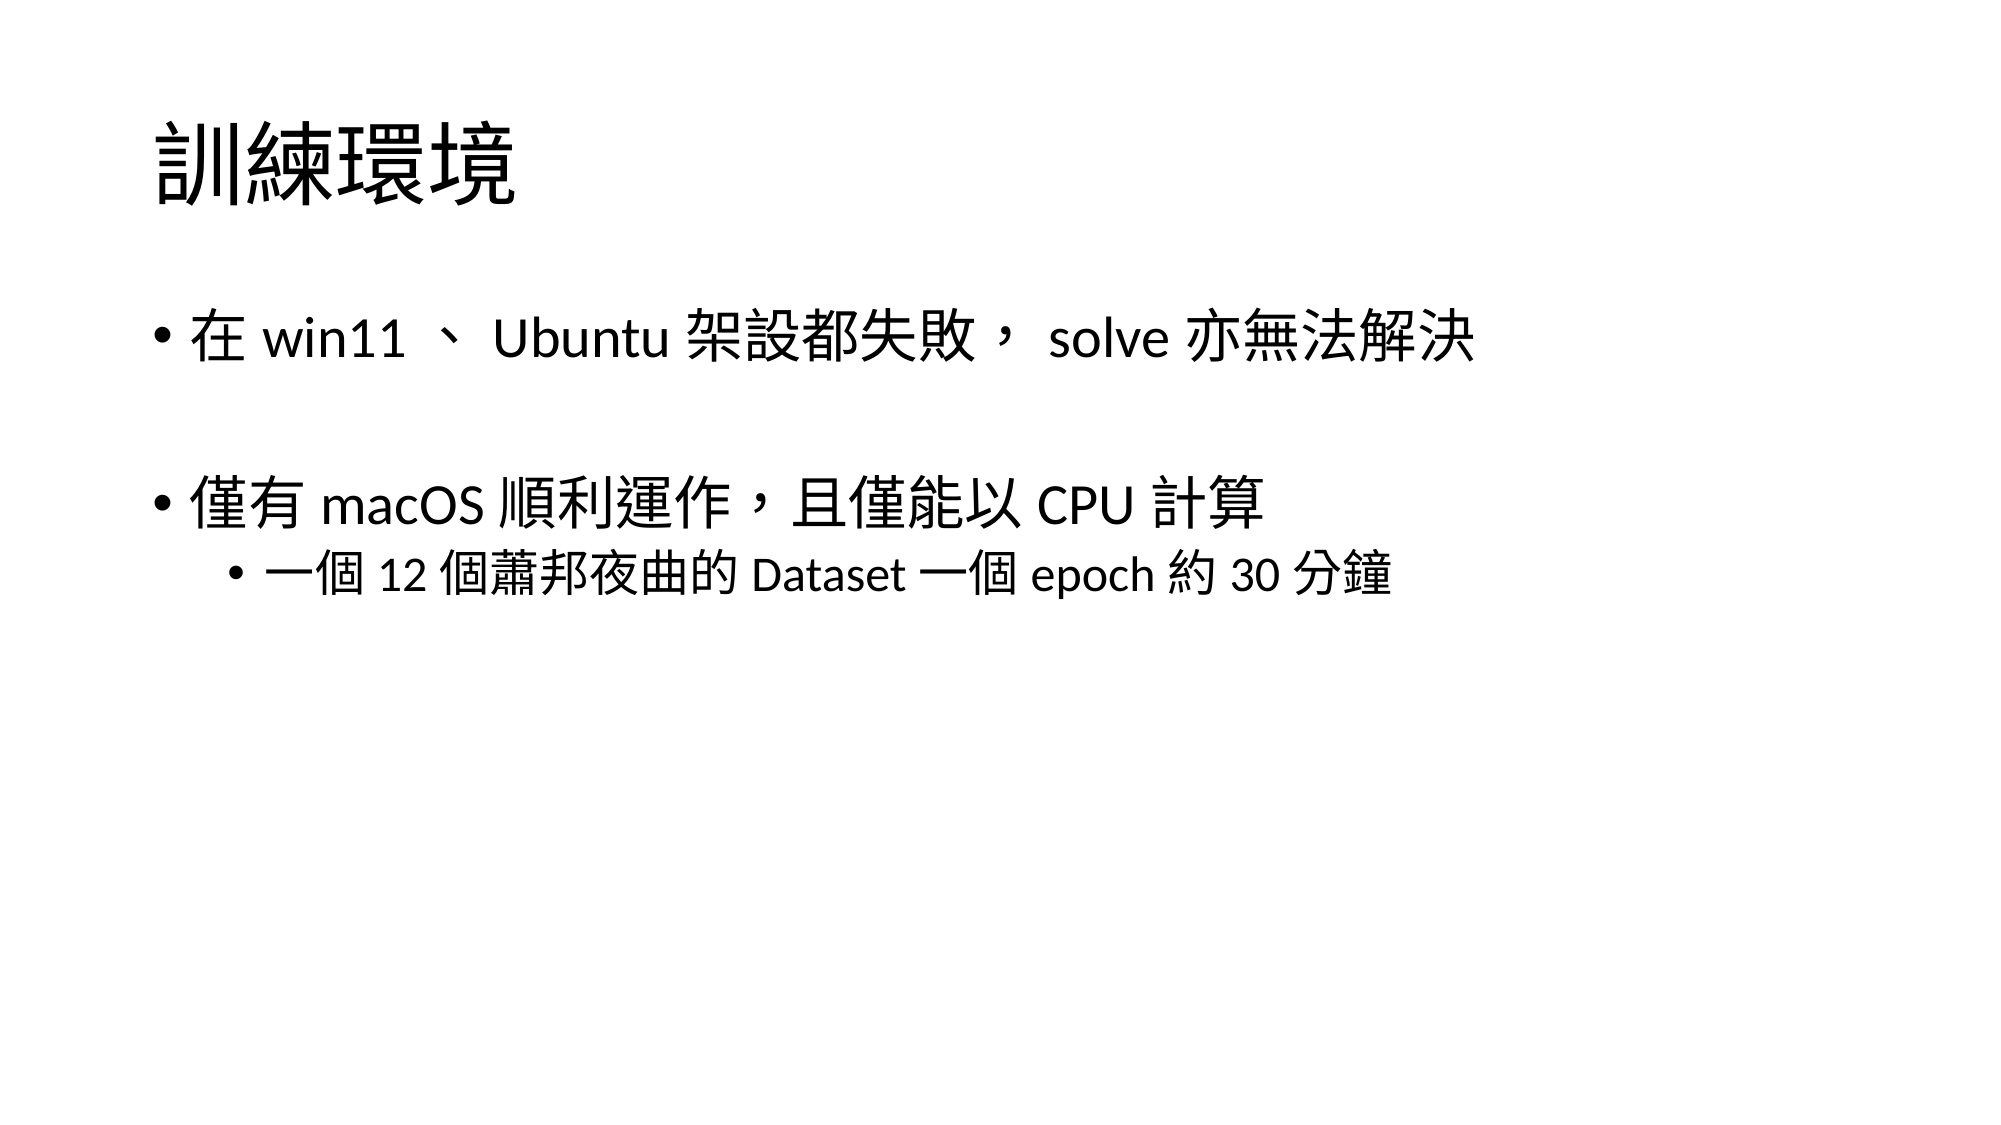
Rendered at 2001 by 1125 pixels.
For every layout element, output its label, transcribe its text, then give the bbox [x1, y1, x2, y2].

list 在win11、Ubuntu架設都失敗，solve亦無法解決 僅有macOS順利運作，且僅能以CPU計算 一個12個蕭邦夜曲的Dataset一個epoch約30分鐘 [137, 299, 1863, 1014]
title 訓練環境 [137, 59, 1863, 278]
